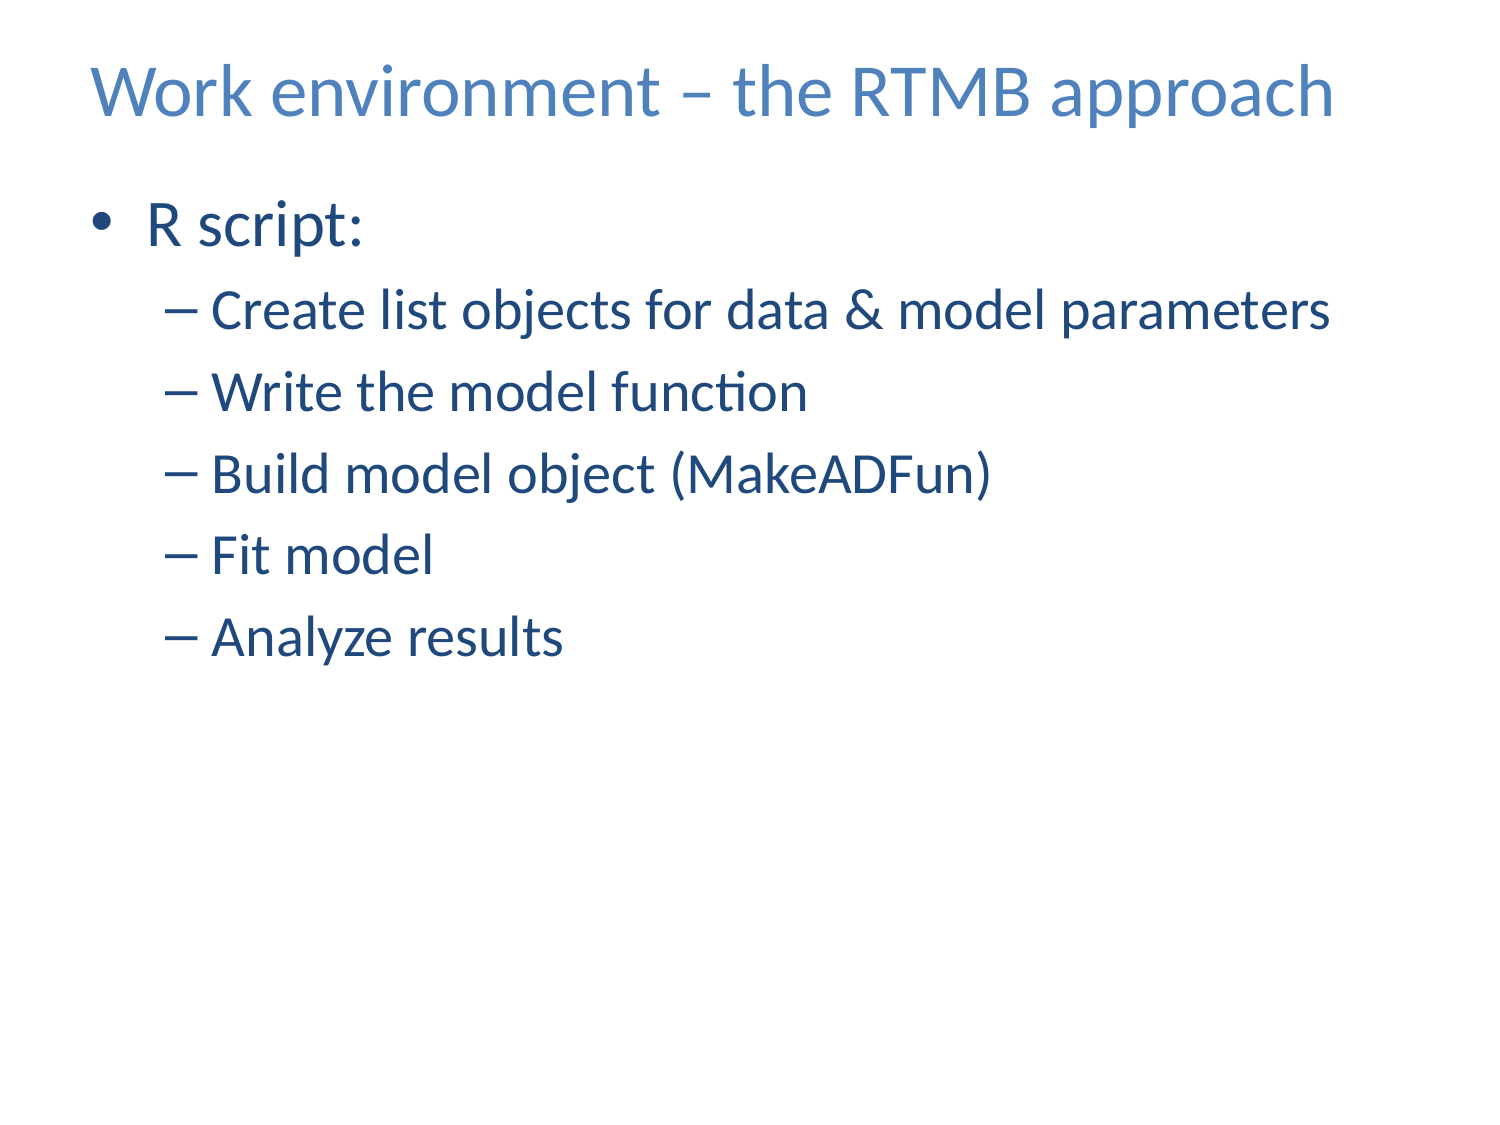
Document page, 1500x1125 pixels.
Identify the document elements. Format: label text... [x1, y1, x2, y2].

title Work environment – the RTMB approach [75, 30, 1425, 144]
list R script: Create list objects for data & model parameters Write the model function Build model object (MakeADFun) Fit model Analyze results [75, 172, 1425, 1090]
